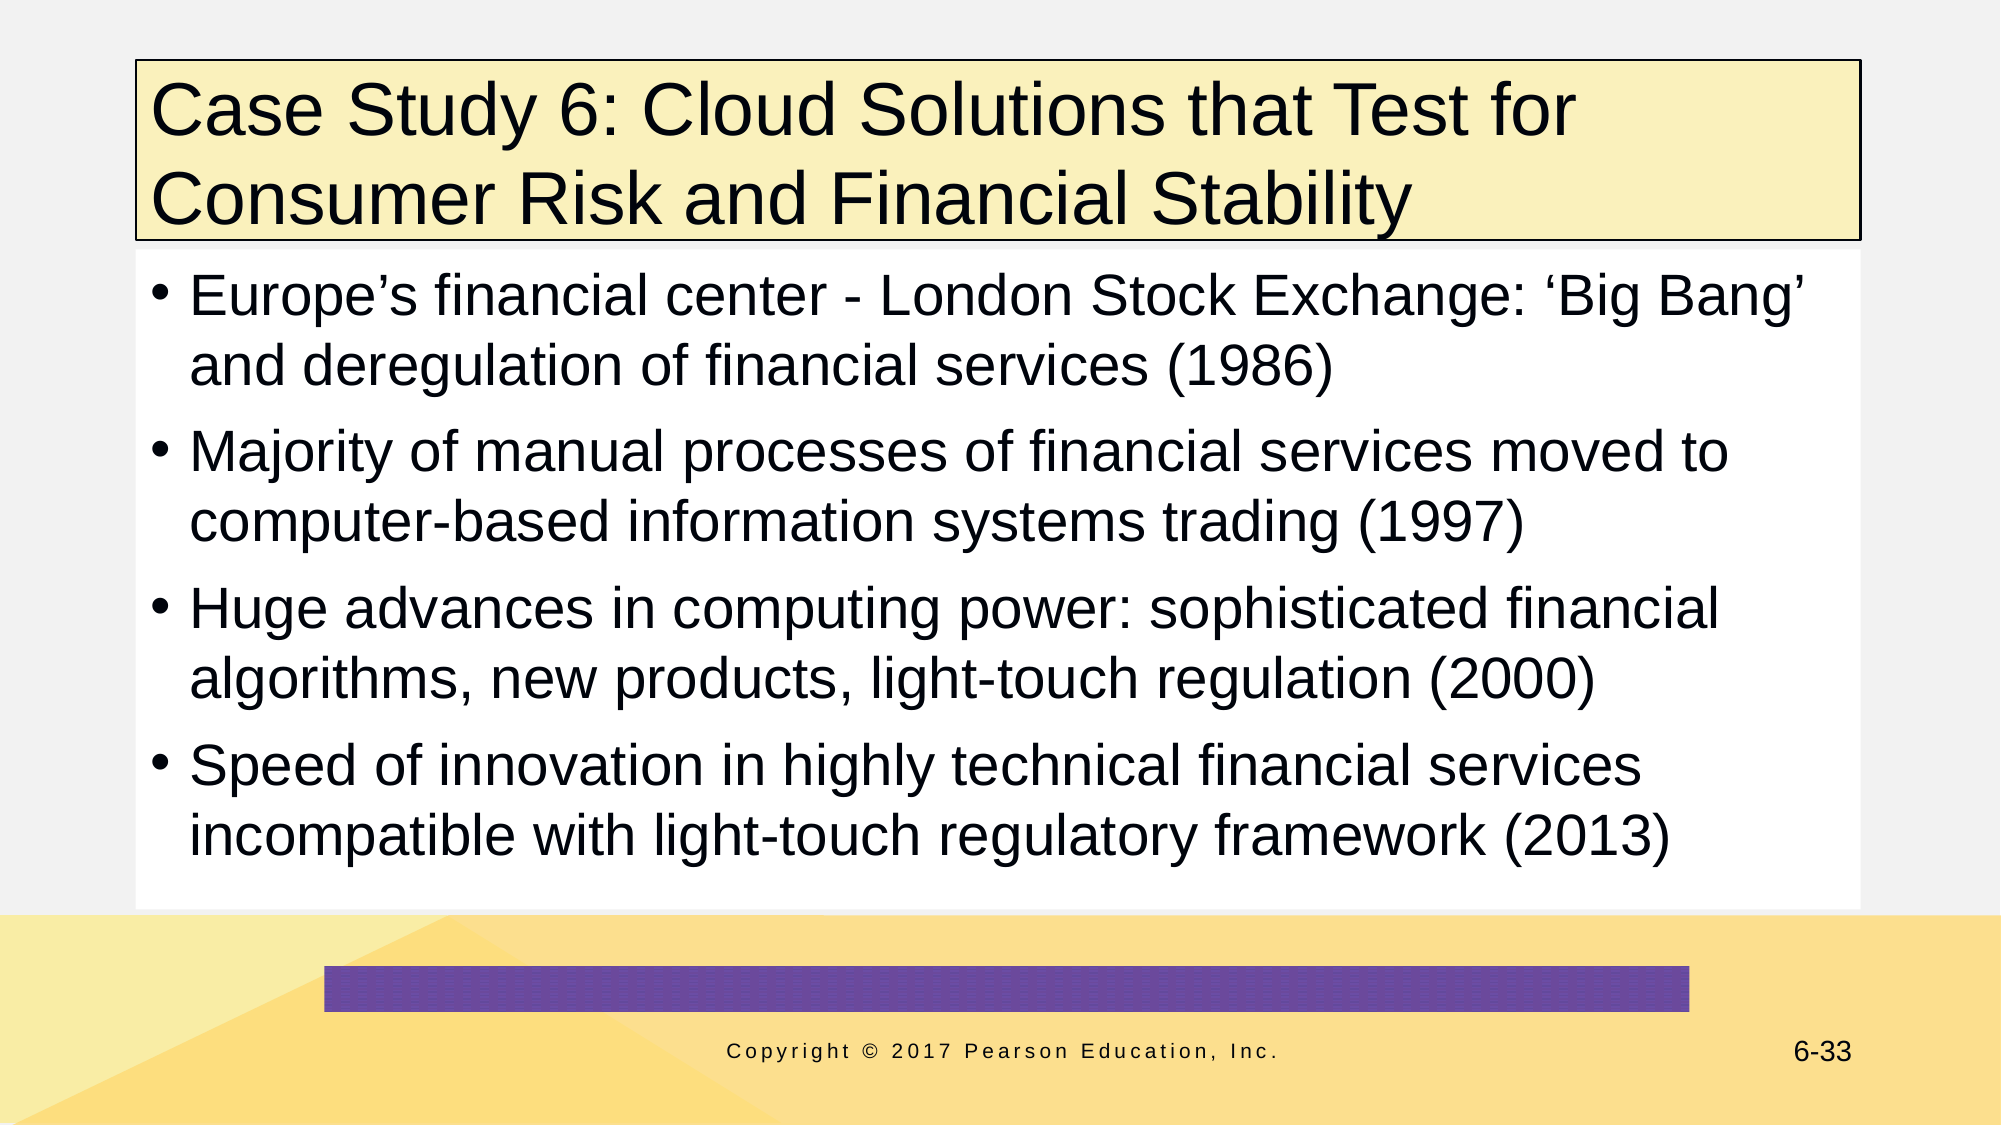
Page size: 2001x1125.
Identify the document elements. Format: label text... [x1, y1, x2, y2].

title Case Study 6: Cloud Solutions that Test for Consumer Risk and Financial Stability [135, 59, 1862, 241]
footer Copyright © 2017 Pearson Education, Inc. [326, 1025, 1677, 1075]
list Europe’s financial center - London Stock Exchange: ‘Big Bang’ and deregulation of financial services (1986) Majority of manual processes of financial services moved to computer-based information systems trading (1997) Huge advances in computing power: sophisticated financial algorithms, new products, light-touch regulation (2000) Speed of innovation in highly technical financial services incompatible with light-touch regulatory framework (2013) [135, 249, 1861, 910]
